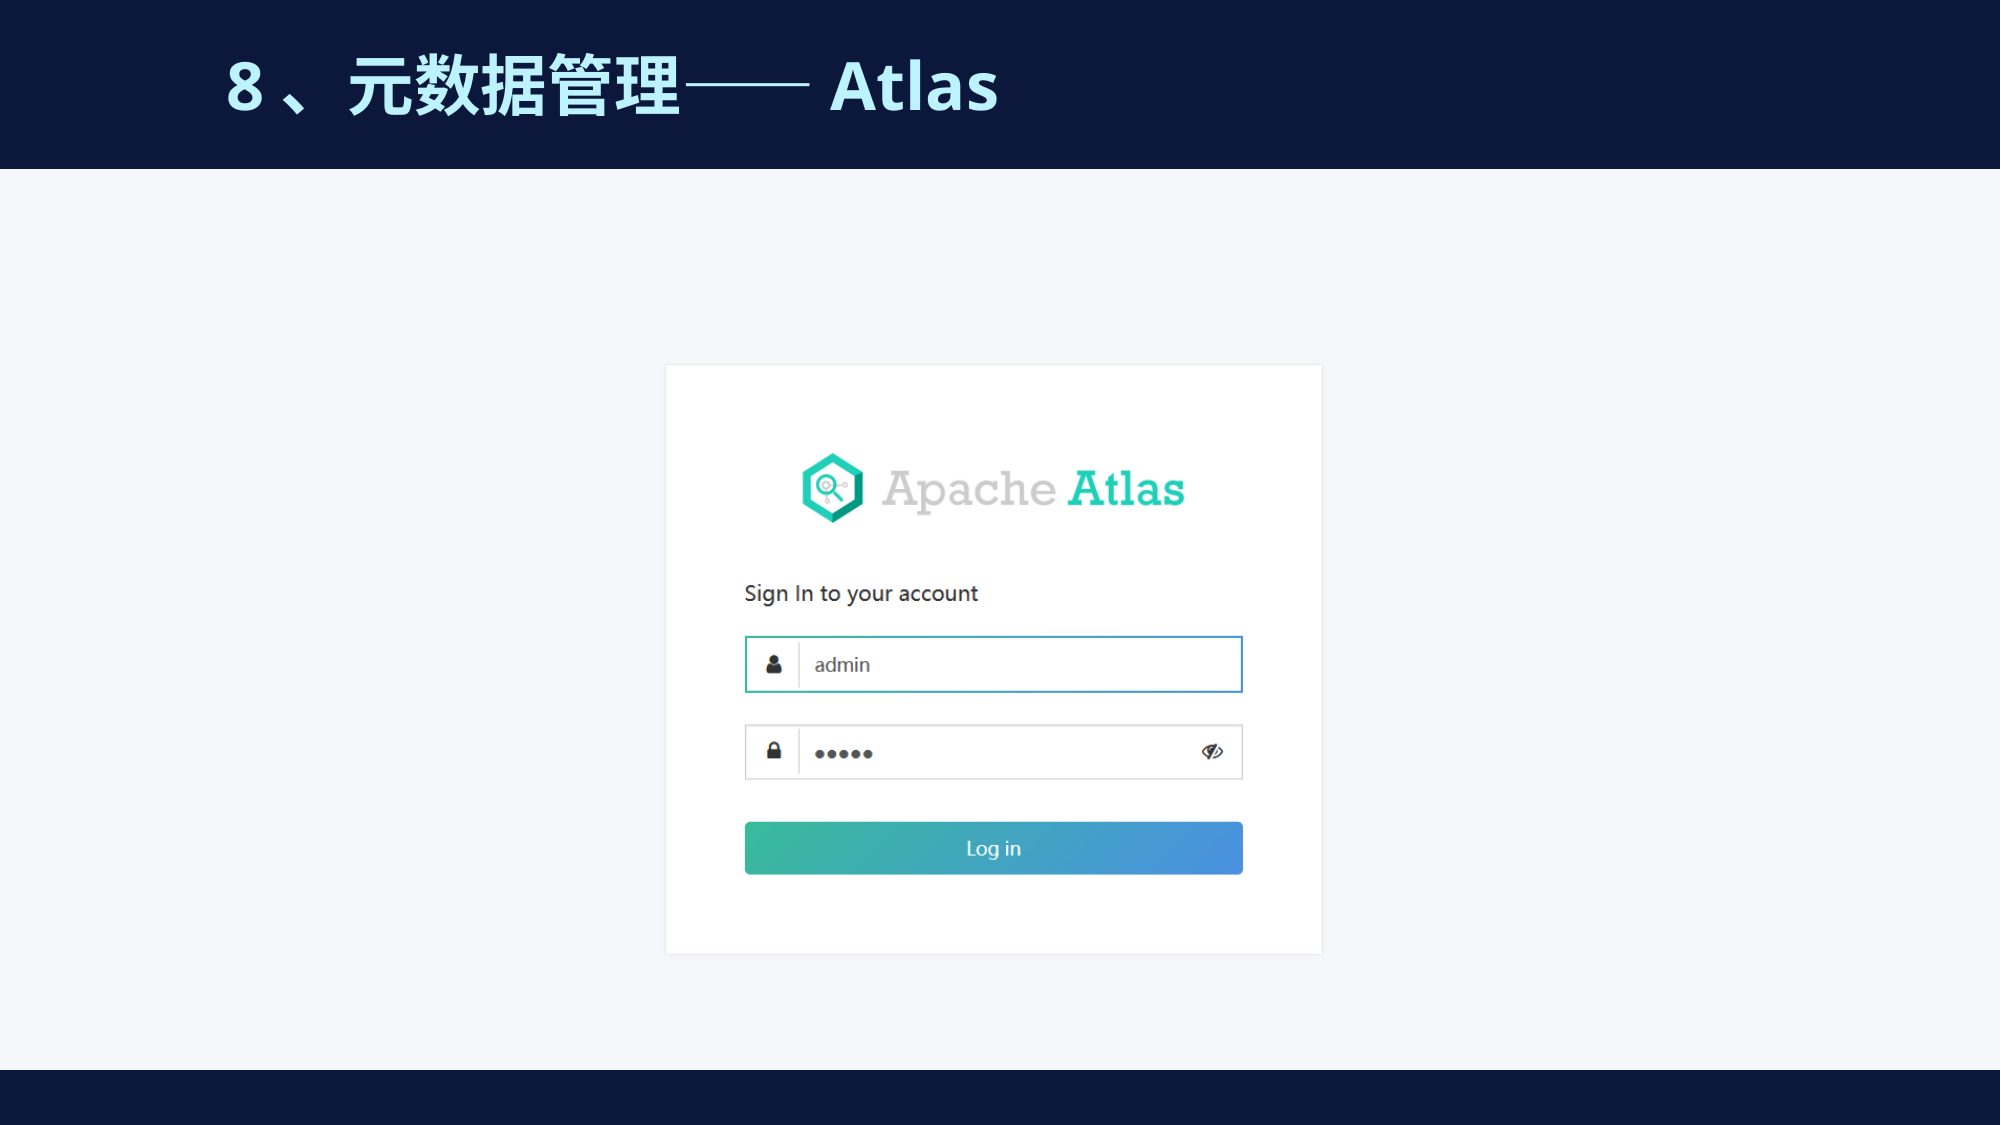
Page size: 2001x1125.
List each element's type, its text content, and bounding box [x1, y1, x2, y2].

picture [0, 169, 2000, 1070]
text_box 8、元数据管理——Atlas [211, 36, 1212, 132]
